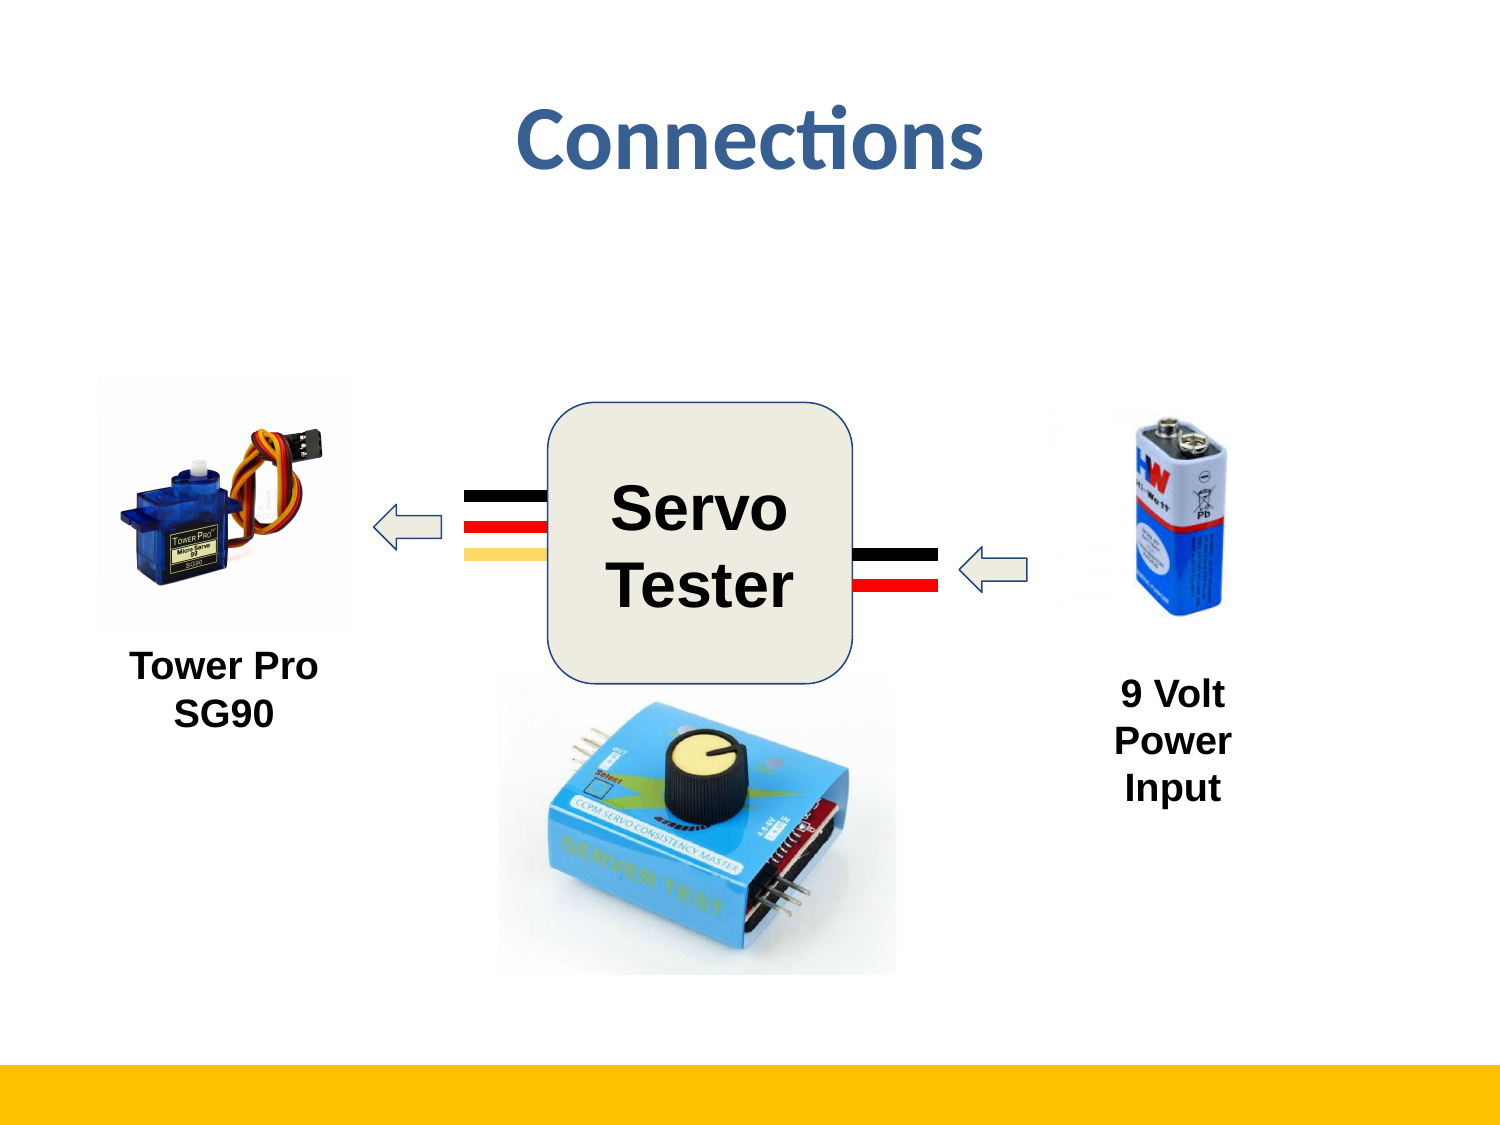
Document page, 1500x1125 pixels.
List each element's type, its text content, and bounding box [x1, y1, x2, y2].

picture [1046, 377, 1318, 648]
text_box 9 Volt Power Input [1046, 654, 1300, 793]
text_box [959, 546, 1027, 593]
title Connections [179, 76, 1321, 191]
text_box [542, 563, 562, 672]
text_box [824, 405, 853, 443]
text_box [0, 1065, 1500, 1125]
picture [497, 674, 897, 975]
text_box [542, 405, 576, 495]
text_box Tower Pro SG90 [71, 625, 377, 766]
text_box [838, 643, 853, 672]
text_box [542, 535, 547, 554]
text_box [373, 504, 442, 550]
picture [97, 377, 351, 631]
text_box [542, 503, 547, 526]
text_box Servo Tester [547, 402, 853, 672]
